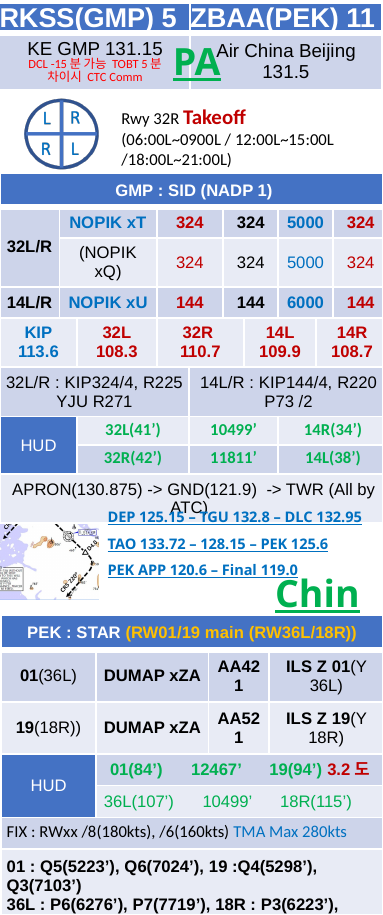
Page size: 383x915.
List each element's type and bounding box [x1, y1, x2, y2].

table_cell [224, 210, 277, 237]
table_cell [1, 288, 59, 317]
table_cell [97, 786, 382, 817]
table_header [191, 4, 381, 30]
table_cell [60, 288, 156, 317]
table_cell [97, 653, 208, 701]
table_cell [190, 368, 382, 416]
table_cell [279, 210, 332, 237]
table_cell [78, 446, 188, 473]
table_cell [317, 319, 382, 366]
table_cell [158, 239, 222, 286]
picture [0, 499, 99, 601]
table_cell [1, 417, 76, 473]
table_cell [245, 319, 315, 366]
table_cell [334, 239, 382, 286]
table_cell [1, 475, 382, 522]
text_box [106, 96, 380, 176]
table_cell [97, 703, 208, 753]
table_cell [2, 755, 95, 817]
table_cell [78, 417, 188, 444]
table_cell [209, 653, 268, 701]
table_cell [158, 319, 243, 366]
table_cell [270, 653, 382, 701]
table_cell [60, 210, 156, 237]
table_cell [2, 818, 382, 848]
table_cell [0, 36, 189, 89]
table_cell [334, 210, 382, 237]
table_cell [279, 417, 382, 444]
table_cell [279, 446, 382, 473]
picture [24, 98, 99, 174]
table_cell [2, 653, 95, 701]
table_cell [224, 288, 277, 317]
table_cell [209, 703, 268, 753]
table_cell [1, 210, 59, 286]
table_header [0, 4, 189, 30]
table_header [1, 174, 382, 204]
table_cell [2, 703, 95, 753]
text_box [93, 493, 381, 614]
table_cell [190, 446, 277, 473]
table_cell [191, 36, 381, 89]
table_cell [158, 288, 222, 317]
table_cell [279, 288, 332, 317]
table_cell [279, 239, 332, 286]
table_cell [190, 417, 277, 444]
table_cell [1, 368, 188, 416]
table_cell [1, 319, 76, 366]
table_header [2, 616, 382, 647]
table_cell [224, 239, 277, 286]
table_cell [2, 850, 382, 914]
table_cell [270, 703, 382, 753]
table_cell [334, 288, 382, 317]
table_cell [78, 319, 156, 366]
table_cell [60, 239, 156, 286]
table_cell [158, 210, 222, 237]
text_box [143, 37, 250, 89]
table_cell [97, 755, 382, 785]
